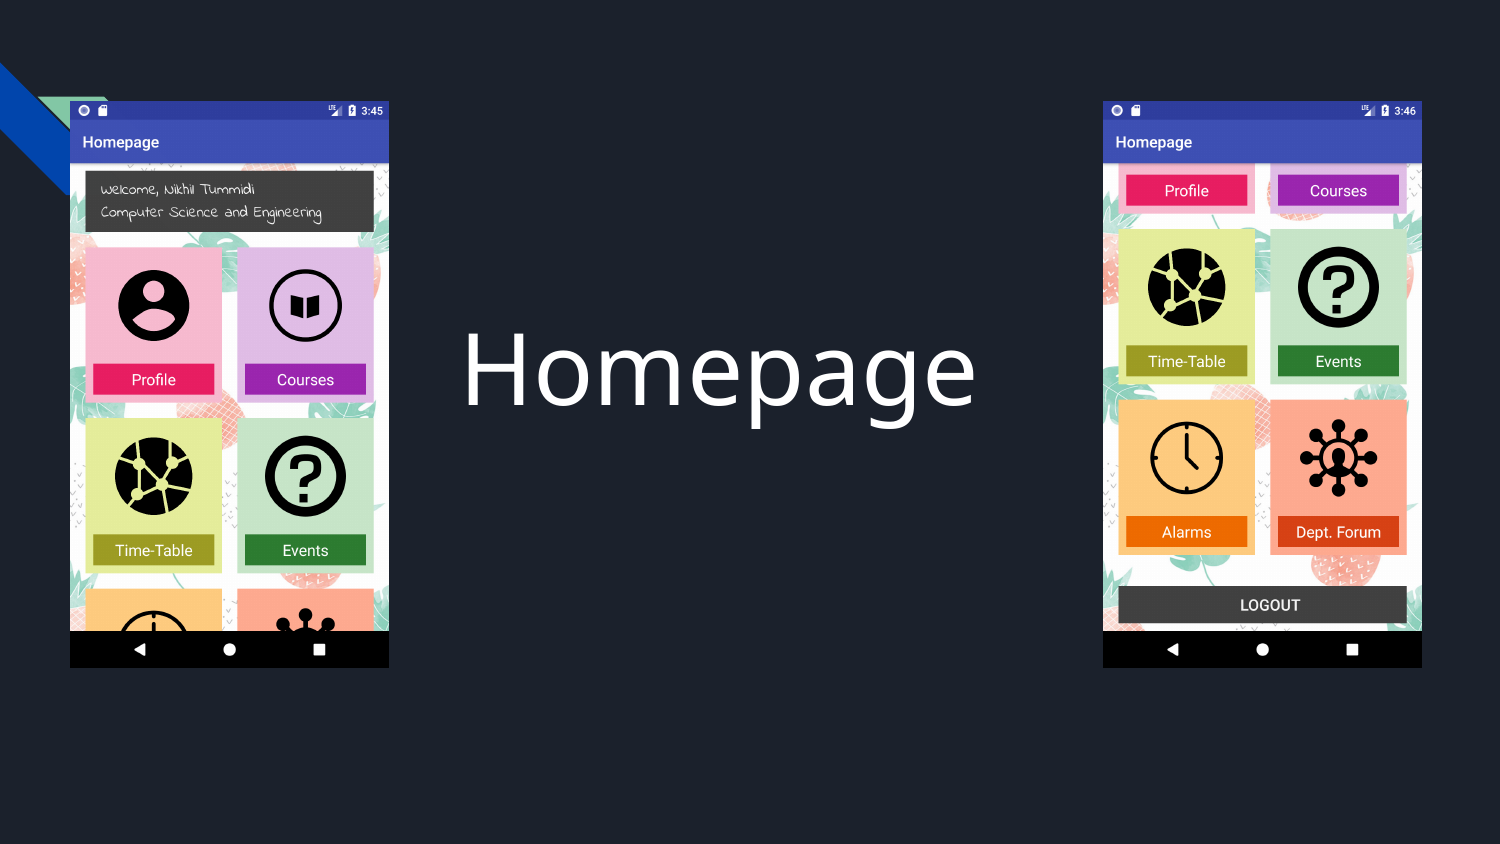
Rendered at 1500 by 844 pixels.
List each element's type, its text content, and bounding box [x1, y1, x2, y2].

title Homepage [444, 290, 1056, 441]
picture [1102, 101, 1422, 669]
picture [69, 101, 390, 669]
